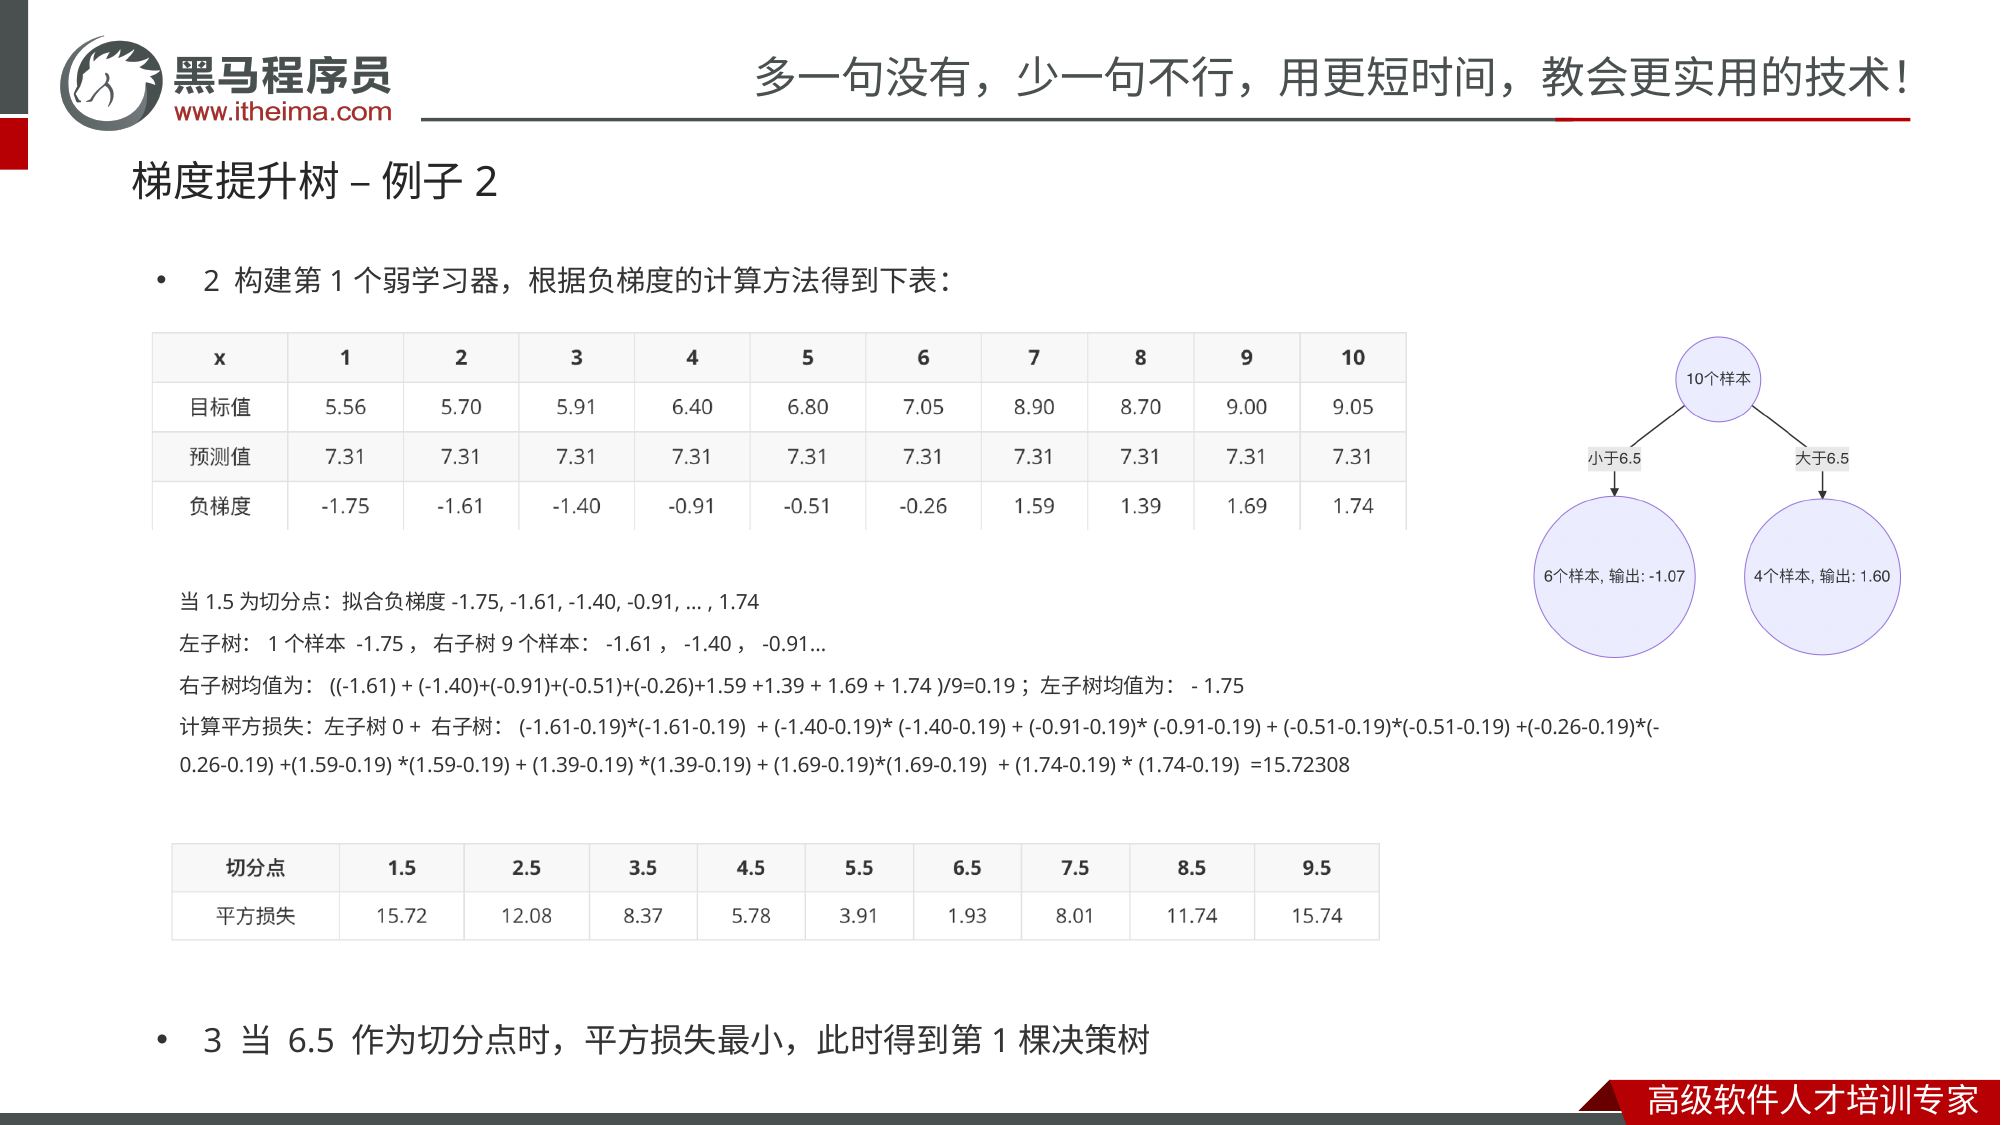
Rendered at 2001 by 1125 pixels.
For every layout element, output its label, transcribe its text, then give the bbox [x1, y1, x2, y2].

text_box 2 构建第1个弱学习器，根据负梯度的计算方法得到下表： [141, 237, 1108, 306]
picture [141, 332, 1417, 530]
title 梯度提升树 – 例子2 [116, 137, 1177, 223]
picture [1522, 330, 1904, 671]
picture [14, 0, 453, 179]
text_box 3 当 6.5 作为切分点时，平方损失最小，此时得到第1棵决策树 [141, 991, 1181, 1061]
text_box 当1.5为切分点：拟合负梯度-1.75, -1.61, -1.40, -0.91, … , 1.74 左子树：1个样本 -1.75， 右子树9个样本：-1.61，-1.40，-0.91… 右子树均值为：((-1.61) + (-1.40)+(-0.91)+(-0.51)+(-0.26)+1.59 +1.39 + 1.69 + 1.74 )/9=0.19；左子树均值为：- 1.75 计算平方损失：左子树0 + 右子树：(-1.61-0.19)*(-1.61-0.19) + (-1.40-0.19)* (-1.40-0.19) + (-0.91-0.19)* (-0.91-0.19) + (-0.51-0.19)*(-0.51-0.19) +(-0.26-0.19)*(-0.26-0.19) +(1.59-0.19) *(1.59-0.19) + (1.39-0.19) *(1.39-0.19) + (1.69-0.19)*(1.69-0.19) + (1.74-0.19) * (1.74-0.19) =15.72308 [164, 569, 1693, 824]
picture [164, 834, 1394, 941]
